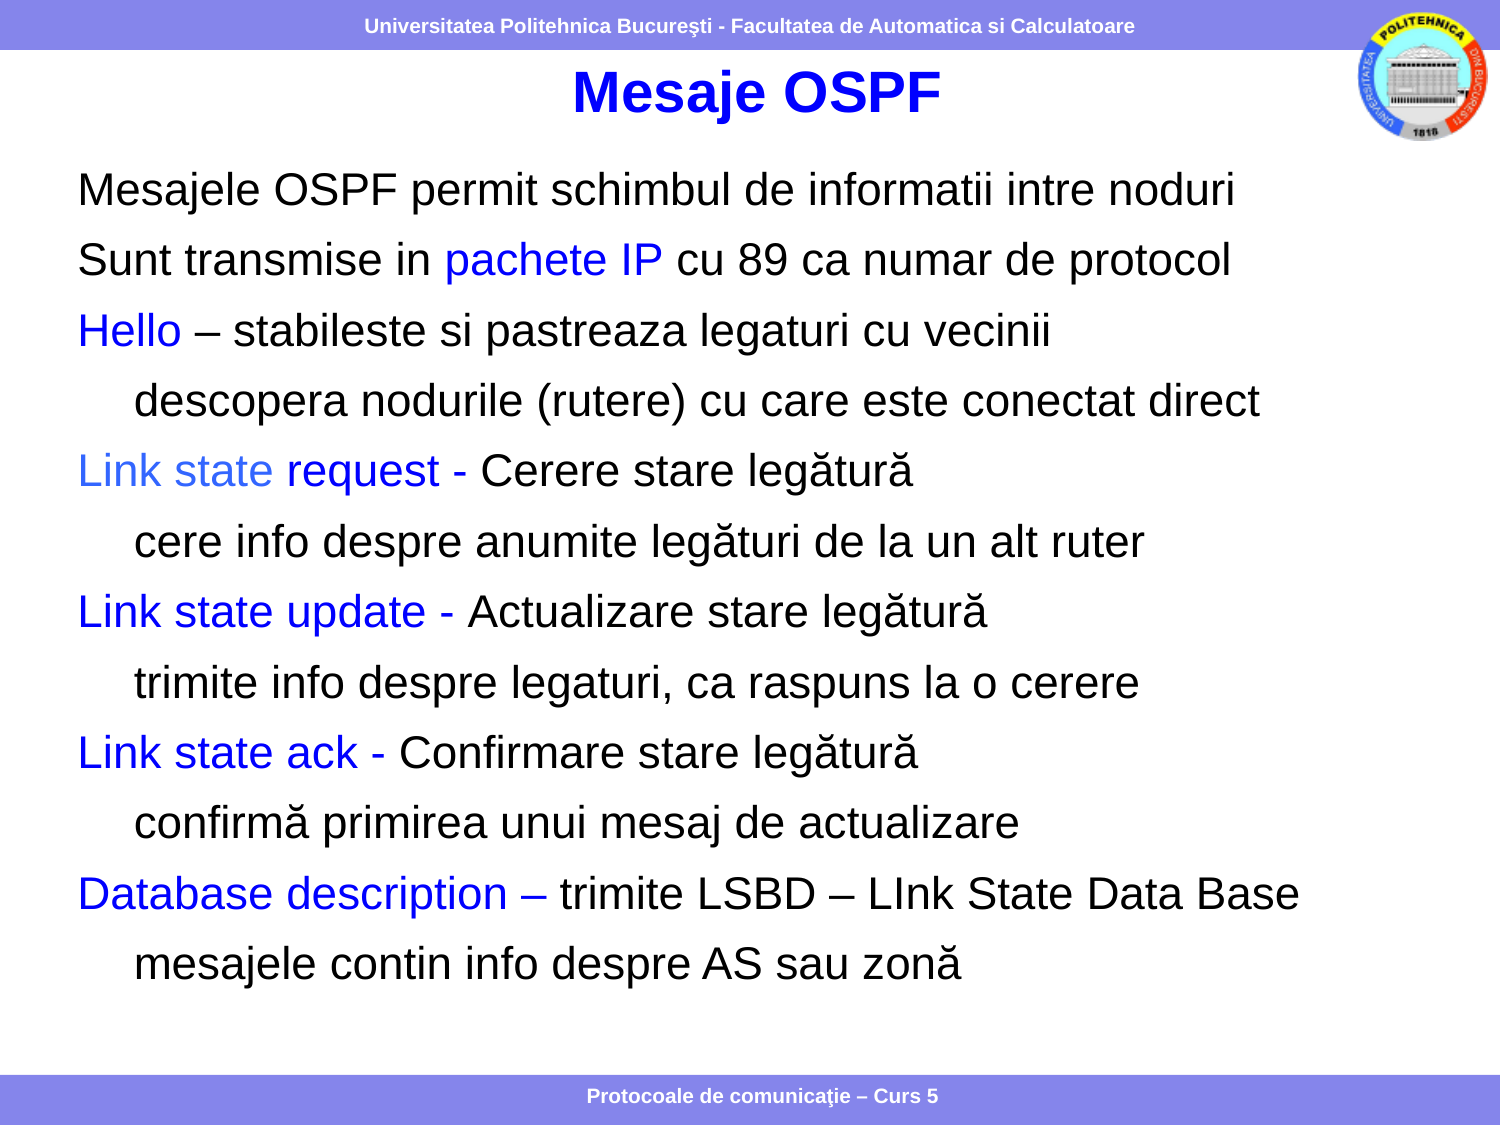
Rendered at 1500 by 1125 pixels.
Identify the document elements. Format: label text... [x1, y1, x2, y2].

title Mesaje OSPF [70, 49, 1445, 130]
picture [1357, 12, 1488, 141]
footer Protocoale de comunicaţie – Curs 5 [387, 1074, 1138, 1125]
list Mesajele OSPF permit schimbul de informatii intre noduri Sunt transmise in pachete IP cu 89 ca numar de protocol Hello – stabileste si pastreaza legaturi cu vecinii descopera nodurile (rutere) cu care este conectat direct Link state request - Cerere stare legătură cere info despre anumite legături de la un alt ruter Link state update - Actualizare stare legătură trimite info despre legaturi, ca raspuns la o cerere Link state ack - Confirmare stare legătură confirmă primirea unui mesaj de actualizare Database description – trimite LSBD – LInk State Data Base mesajele contin info despre AS sau zonă [62, 152, 1409, 1048]
